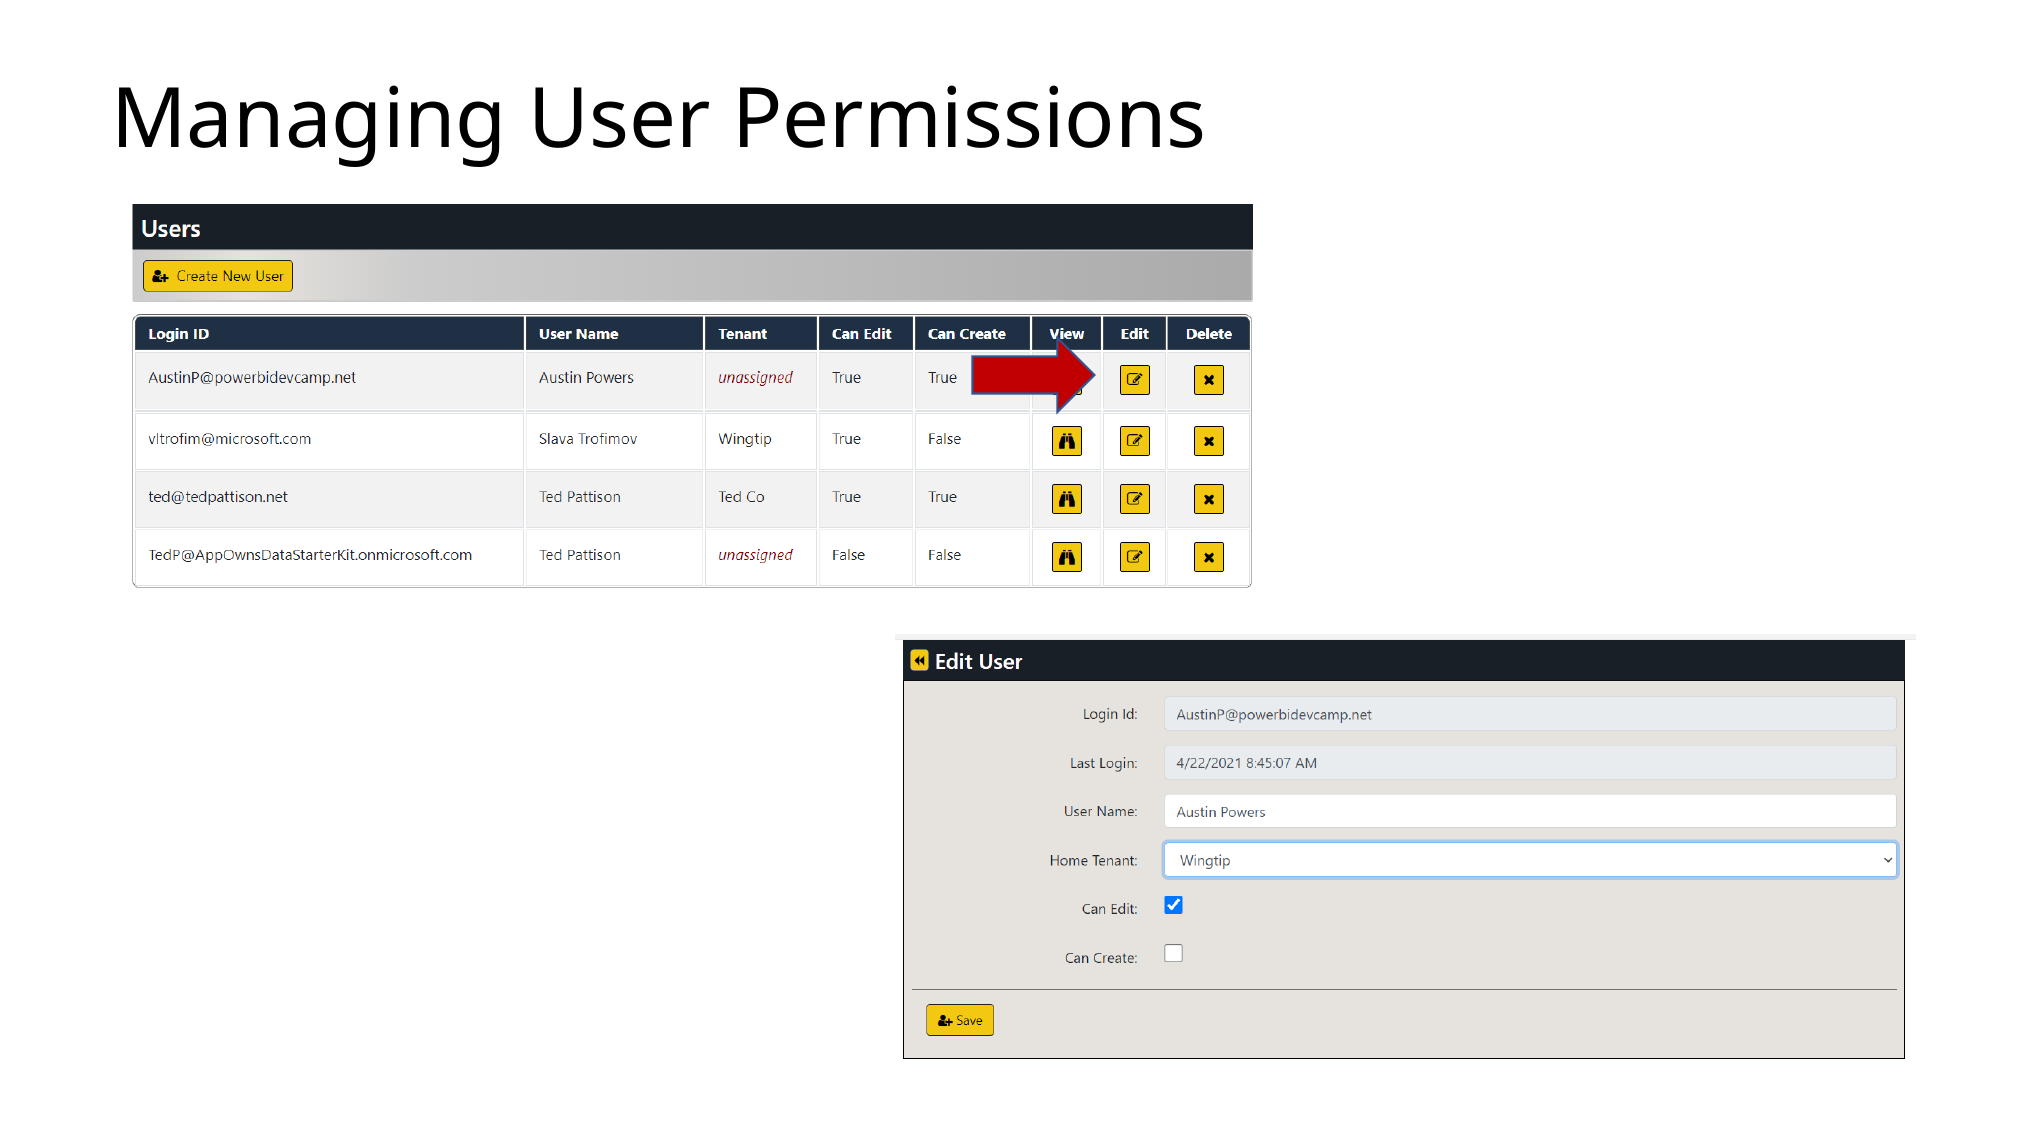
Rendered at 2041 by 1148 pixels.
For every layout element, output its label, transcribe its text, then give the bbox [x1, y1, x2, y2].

picture [120, 204, 1260, 596]
picture [895, 634, 1916, 1065]
title Managing User Permissions [96, 75, 1941, 166]
